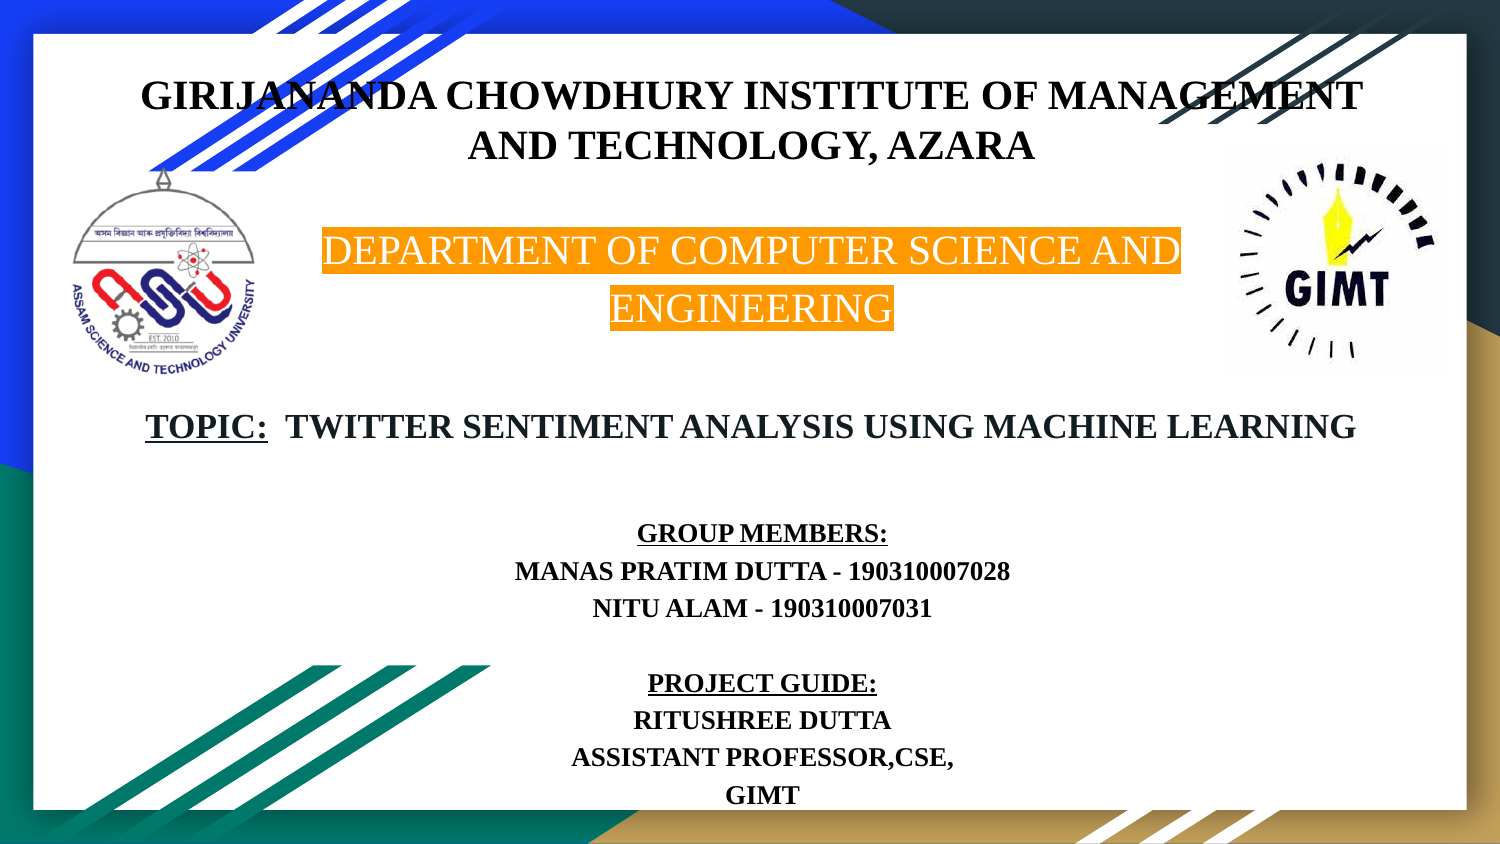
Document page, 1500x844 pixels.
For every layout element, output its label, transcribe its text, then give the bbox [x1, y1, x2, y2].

text_box GROUP MEMBERS: MANAS PRATIM DUTTA - 190310007028 NITU ALAM - 190310007031 PROJECT GUIDE: RITUSHREE DUTTA ASSISTANT PROFESSOR,CSE, GIMT [373, 496, 1152, 844]
text_box DEPARTMENT OF COMPUTER SCIENCE AND ENGINEERING [280, 200, 1223, 381]
title GIRIJANANDA CHOWDHURY INSTITUTE OF MANAGEMENT AND TECHNOLOGY, AZARA [100, 61, 1403, 175]
subtitle TOPIC: TWITTER SENTIMENT ANALYSIS USING MACHINE LEARNING [100, 382, 1403, 484]
picture [65, 161, 262, 383]
picture [1222, 148, 1450, 371]
